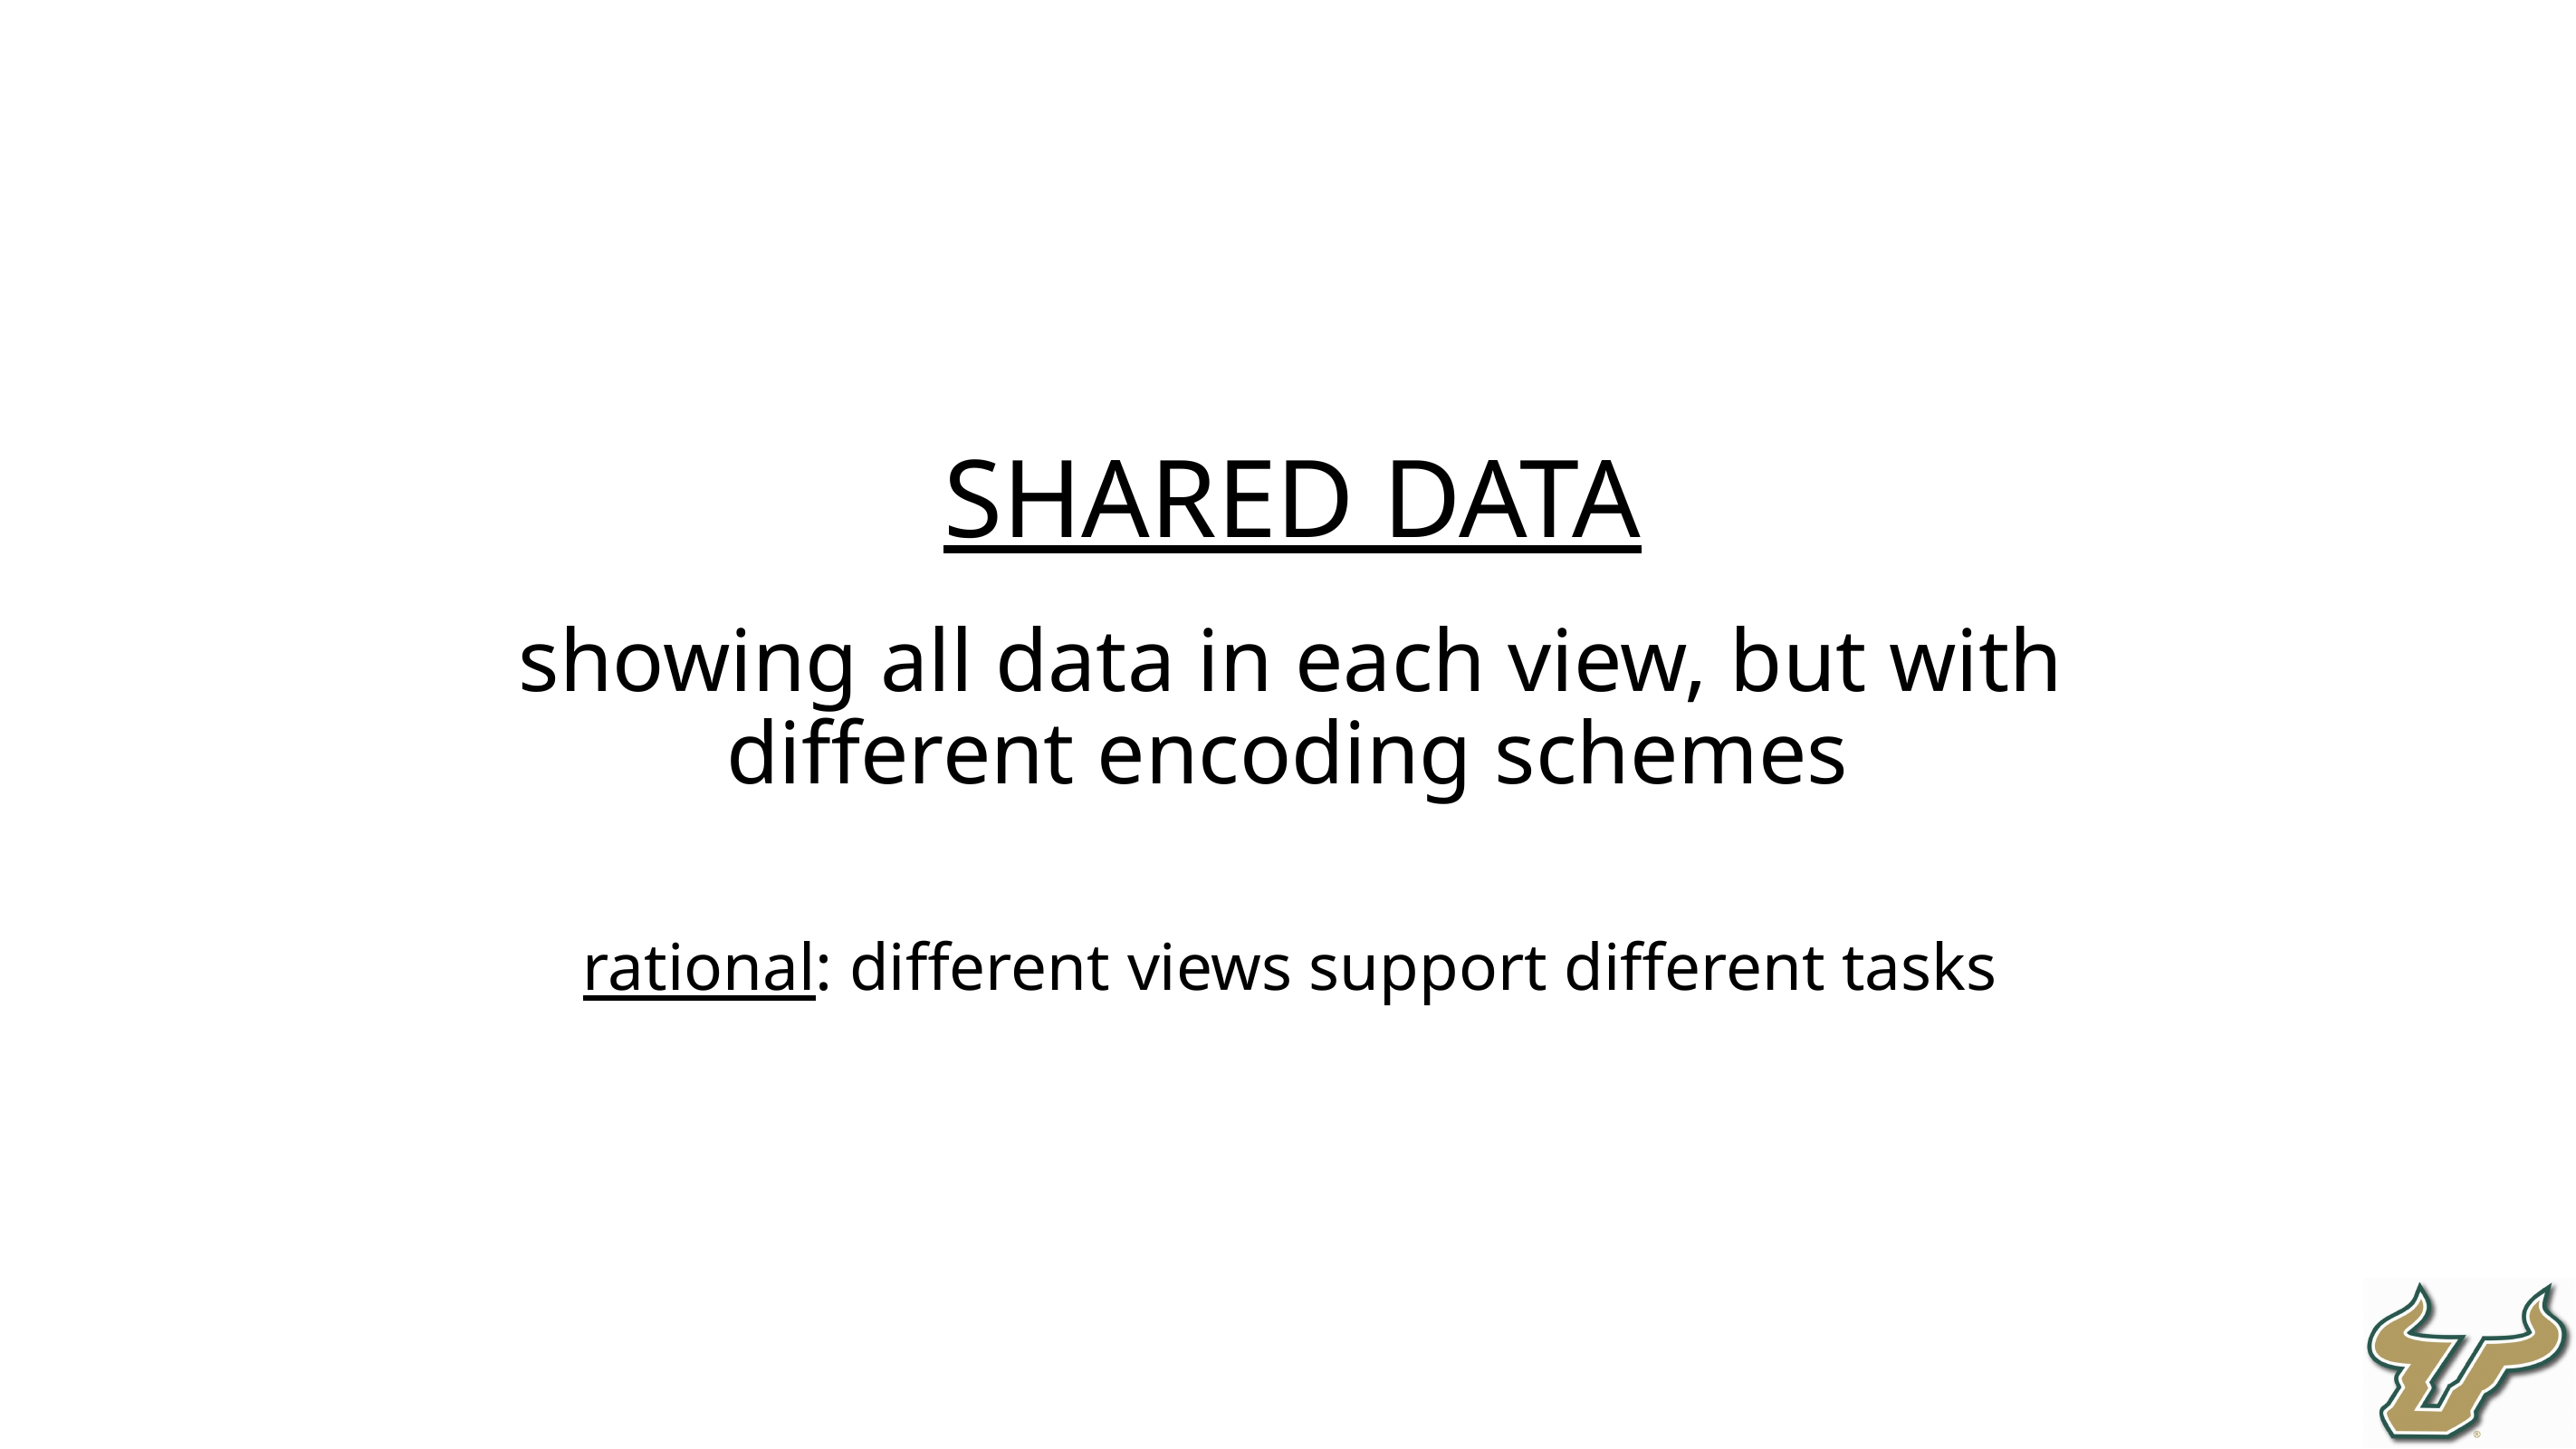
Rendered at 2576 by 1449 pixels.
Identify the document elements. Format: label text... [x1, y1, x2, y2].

picture [2363, 1278, 2576, 1448]
list SHARED DATA showing all data in each view, but with different encoding schemes rational: different views support different tasks [337, 175, 2239, 1274]
